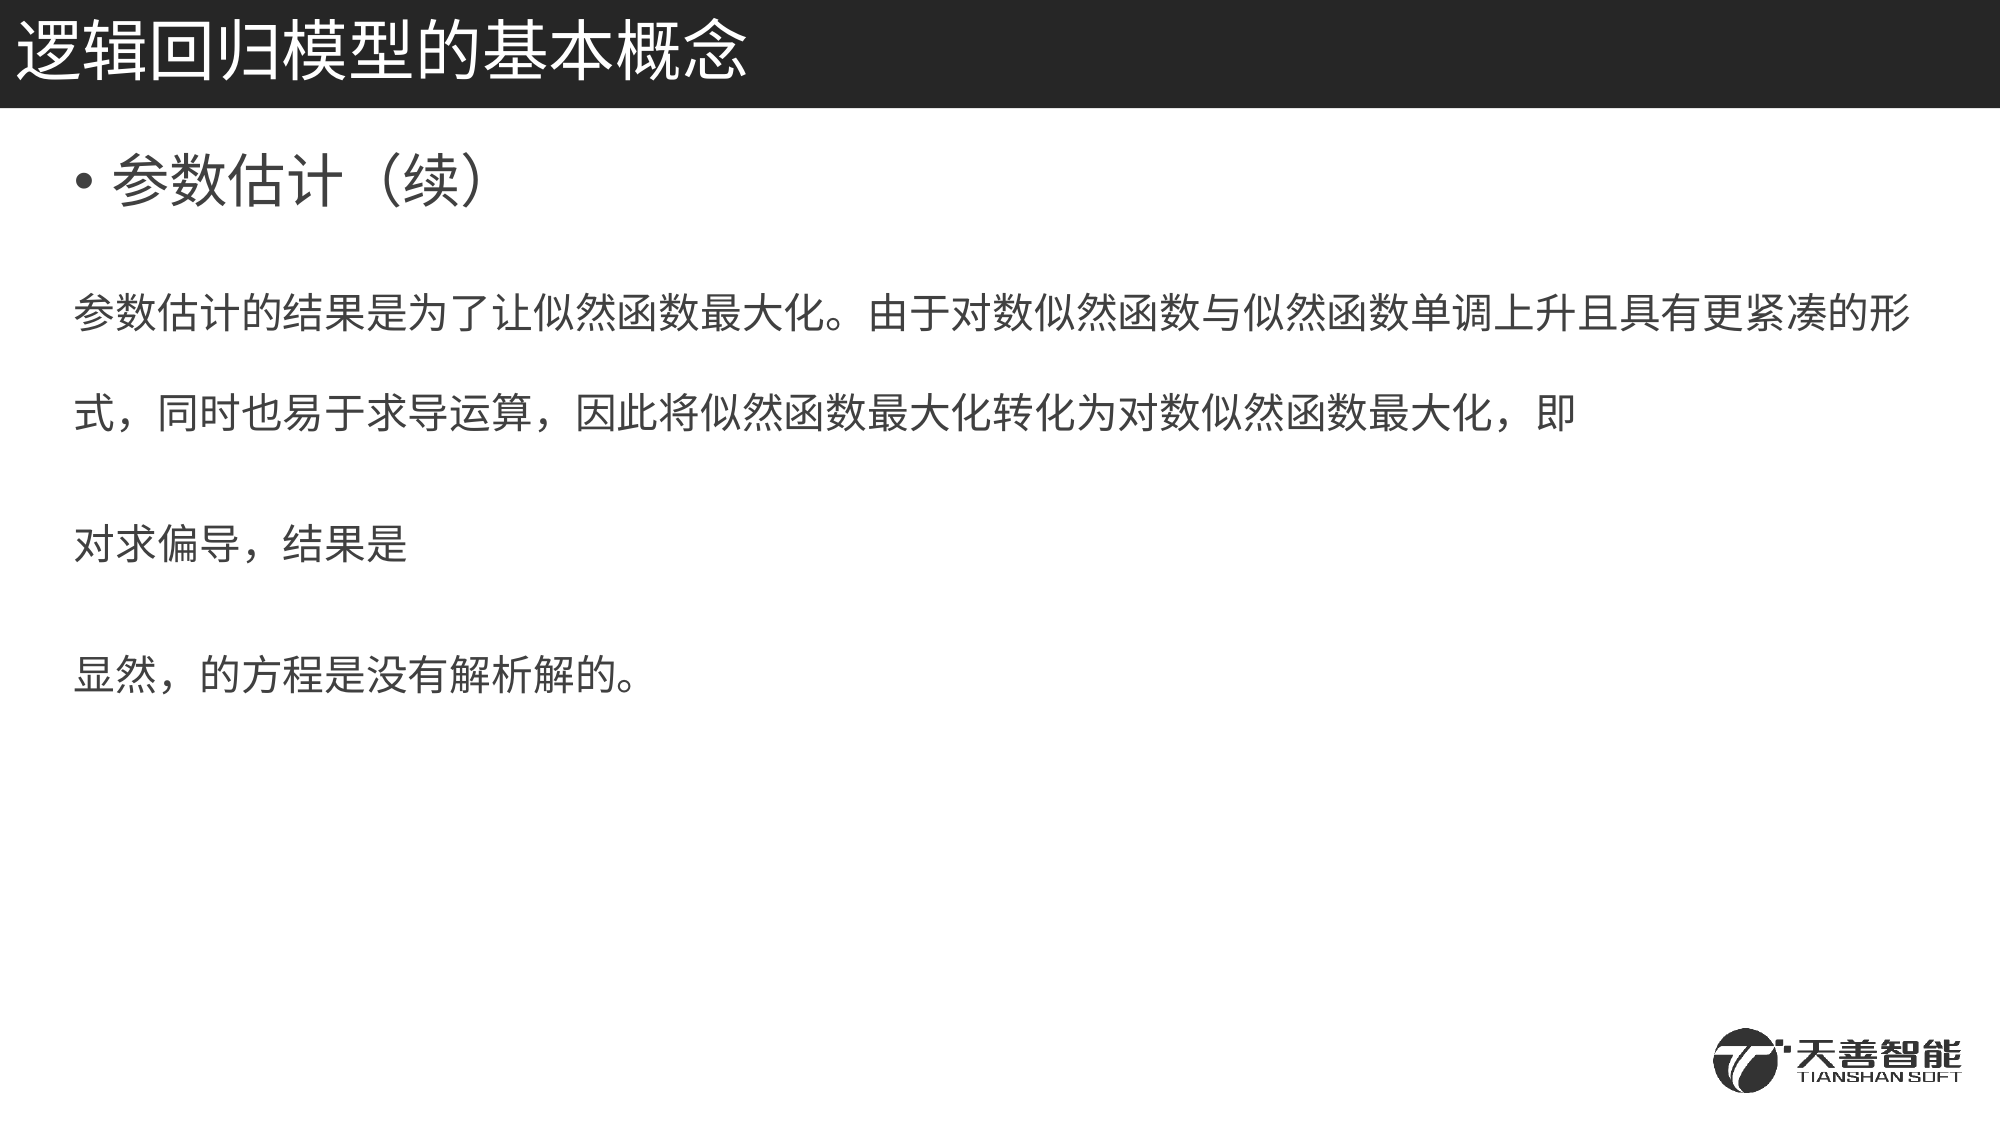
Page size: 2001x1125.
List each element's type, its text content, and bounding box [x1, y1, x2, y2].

title 逻辑回归模型的基本概念 [0, 0, 2000, 109]
picture [1713, 1028, 1962, 1093]
